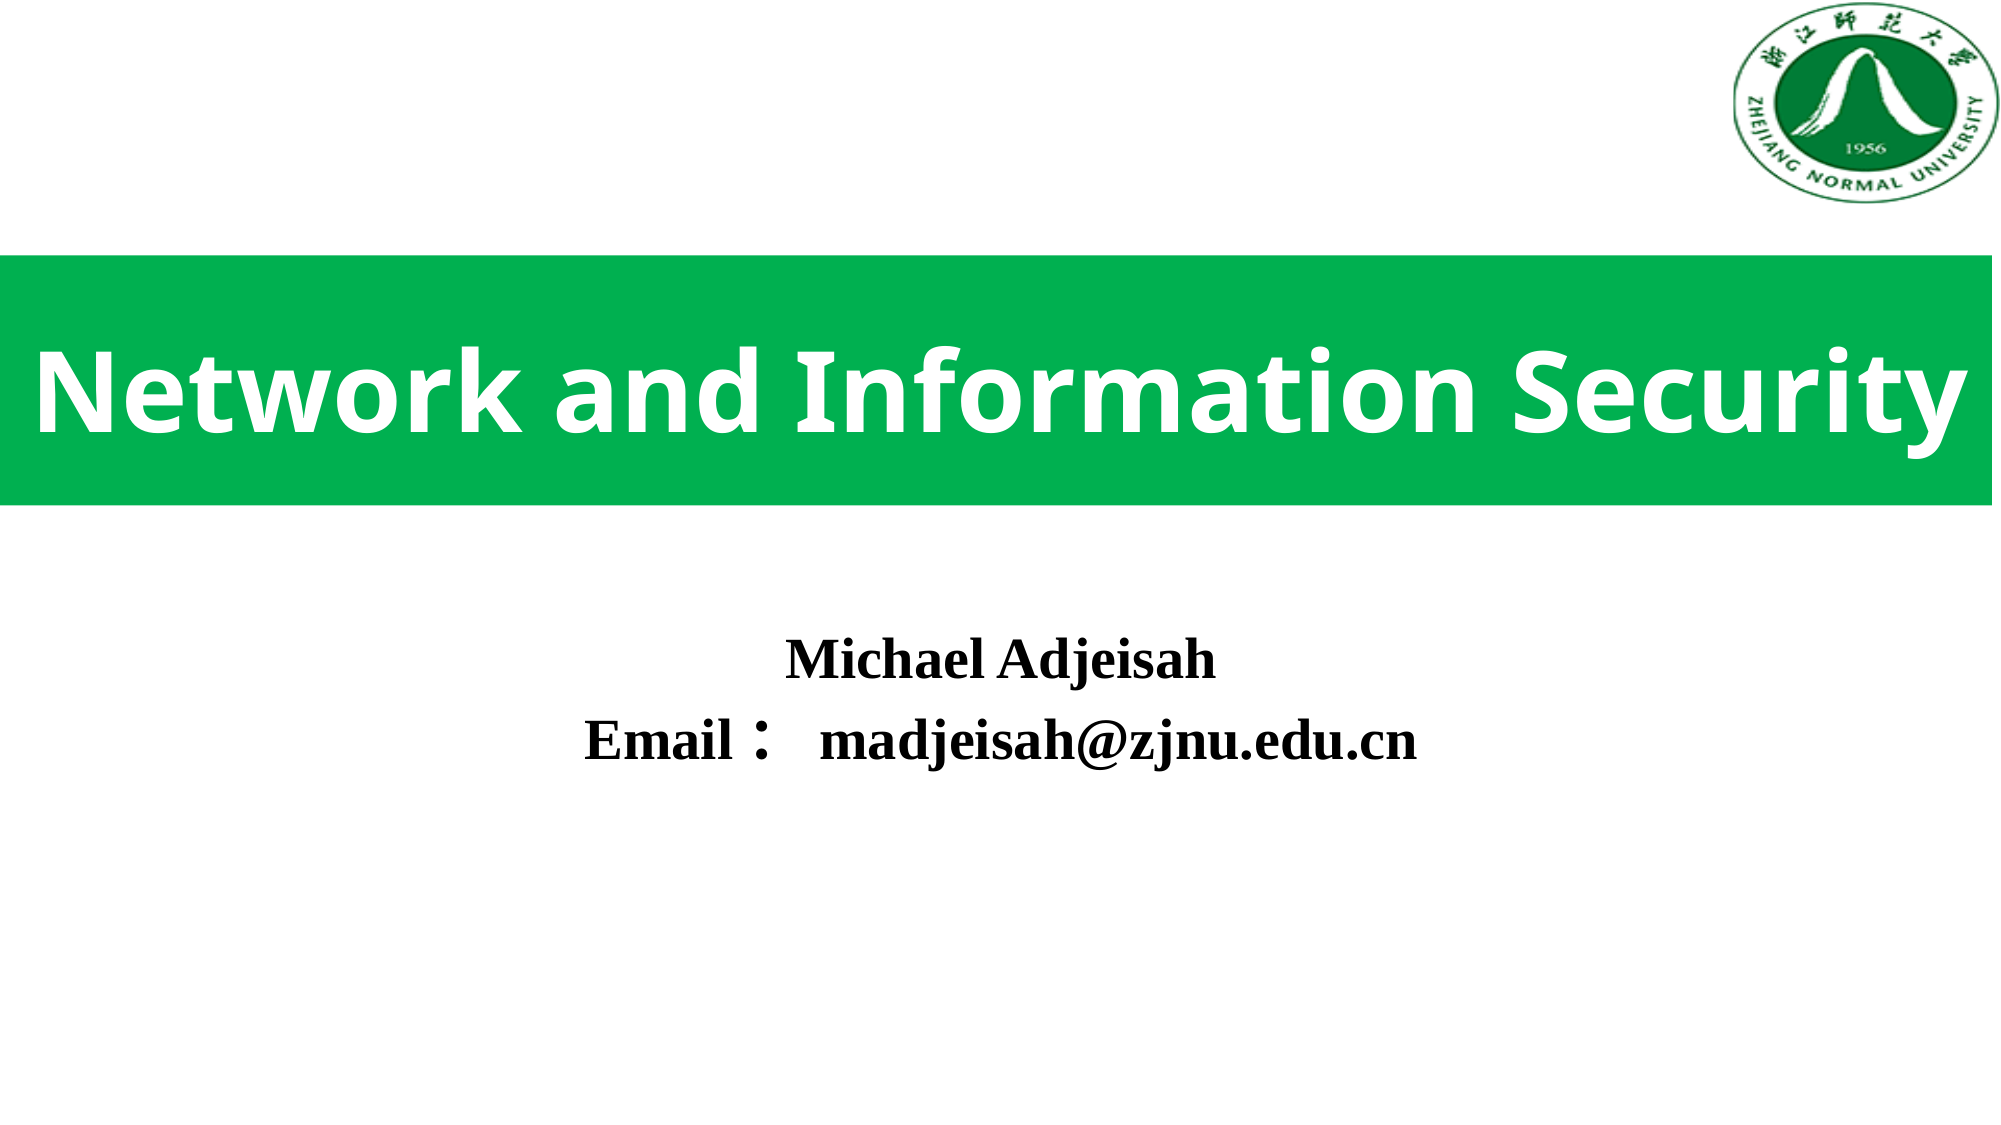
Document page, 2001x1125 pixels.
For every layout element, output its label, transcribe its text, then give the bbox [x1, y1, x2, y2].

picture [1733, 0, 2000, 204]
subtitle Michael Adjeisah Email：madjeisah@zjnu.edu.cn [251, 612, 1752, 825]
title Network and Information Security [0, 275, 2000, 463]
